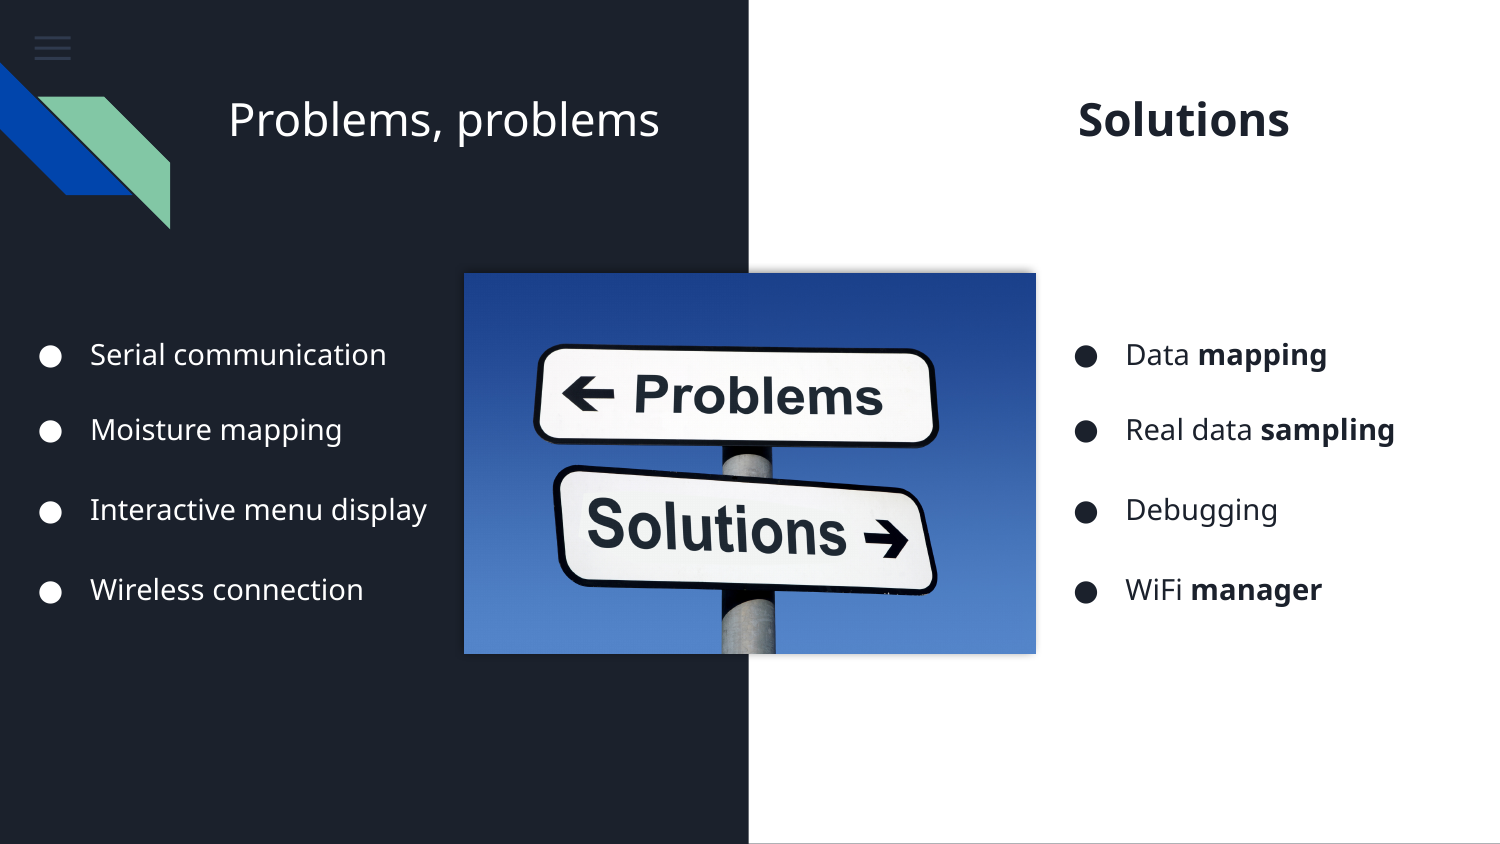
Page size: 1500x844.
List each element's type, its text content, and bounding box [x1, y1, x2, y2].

title Serial communication Moisture mapping Interactive menu display Wireless connection [0, 315, 457, 611]
picture [464, 272, 1036, 654]
title oSolutionslems, problems [1035, 75, 1322, 160]
title Problems, problems [212, 75, 706, 160]
title Data mapping Real data sampling Debugging WiFi manager [1041, 315, 1500, 611]
